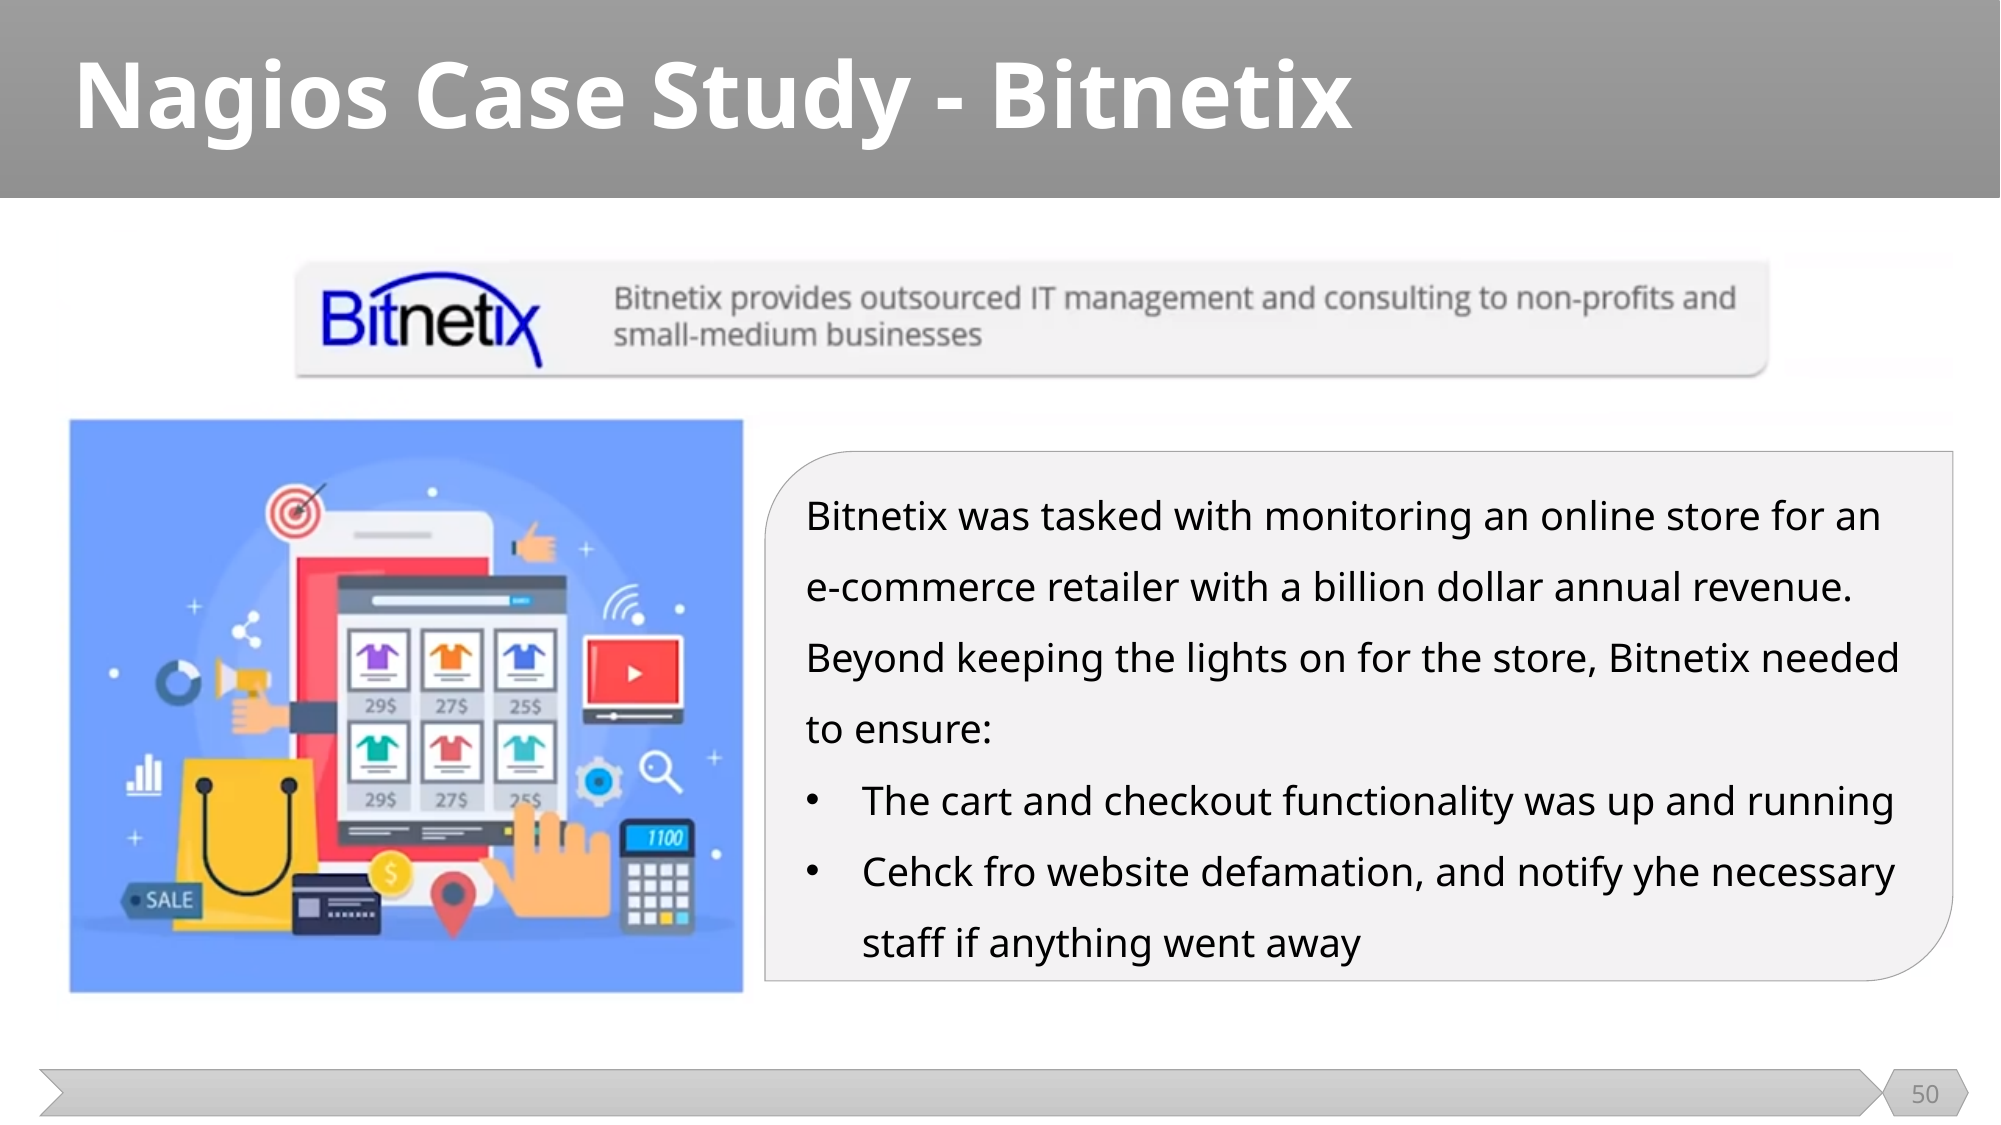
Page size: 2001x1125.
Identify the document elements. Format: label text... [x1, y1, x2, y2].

slide_number 50 [1882, 1065, 1969, 1125]
title Nagios Case Study - Bitnetix [56, 0, 1969, 199]
picture [56, 230, 1953, 1020]
